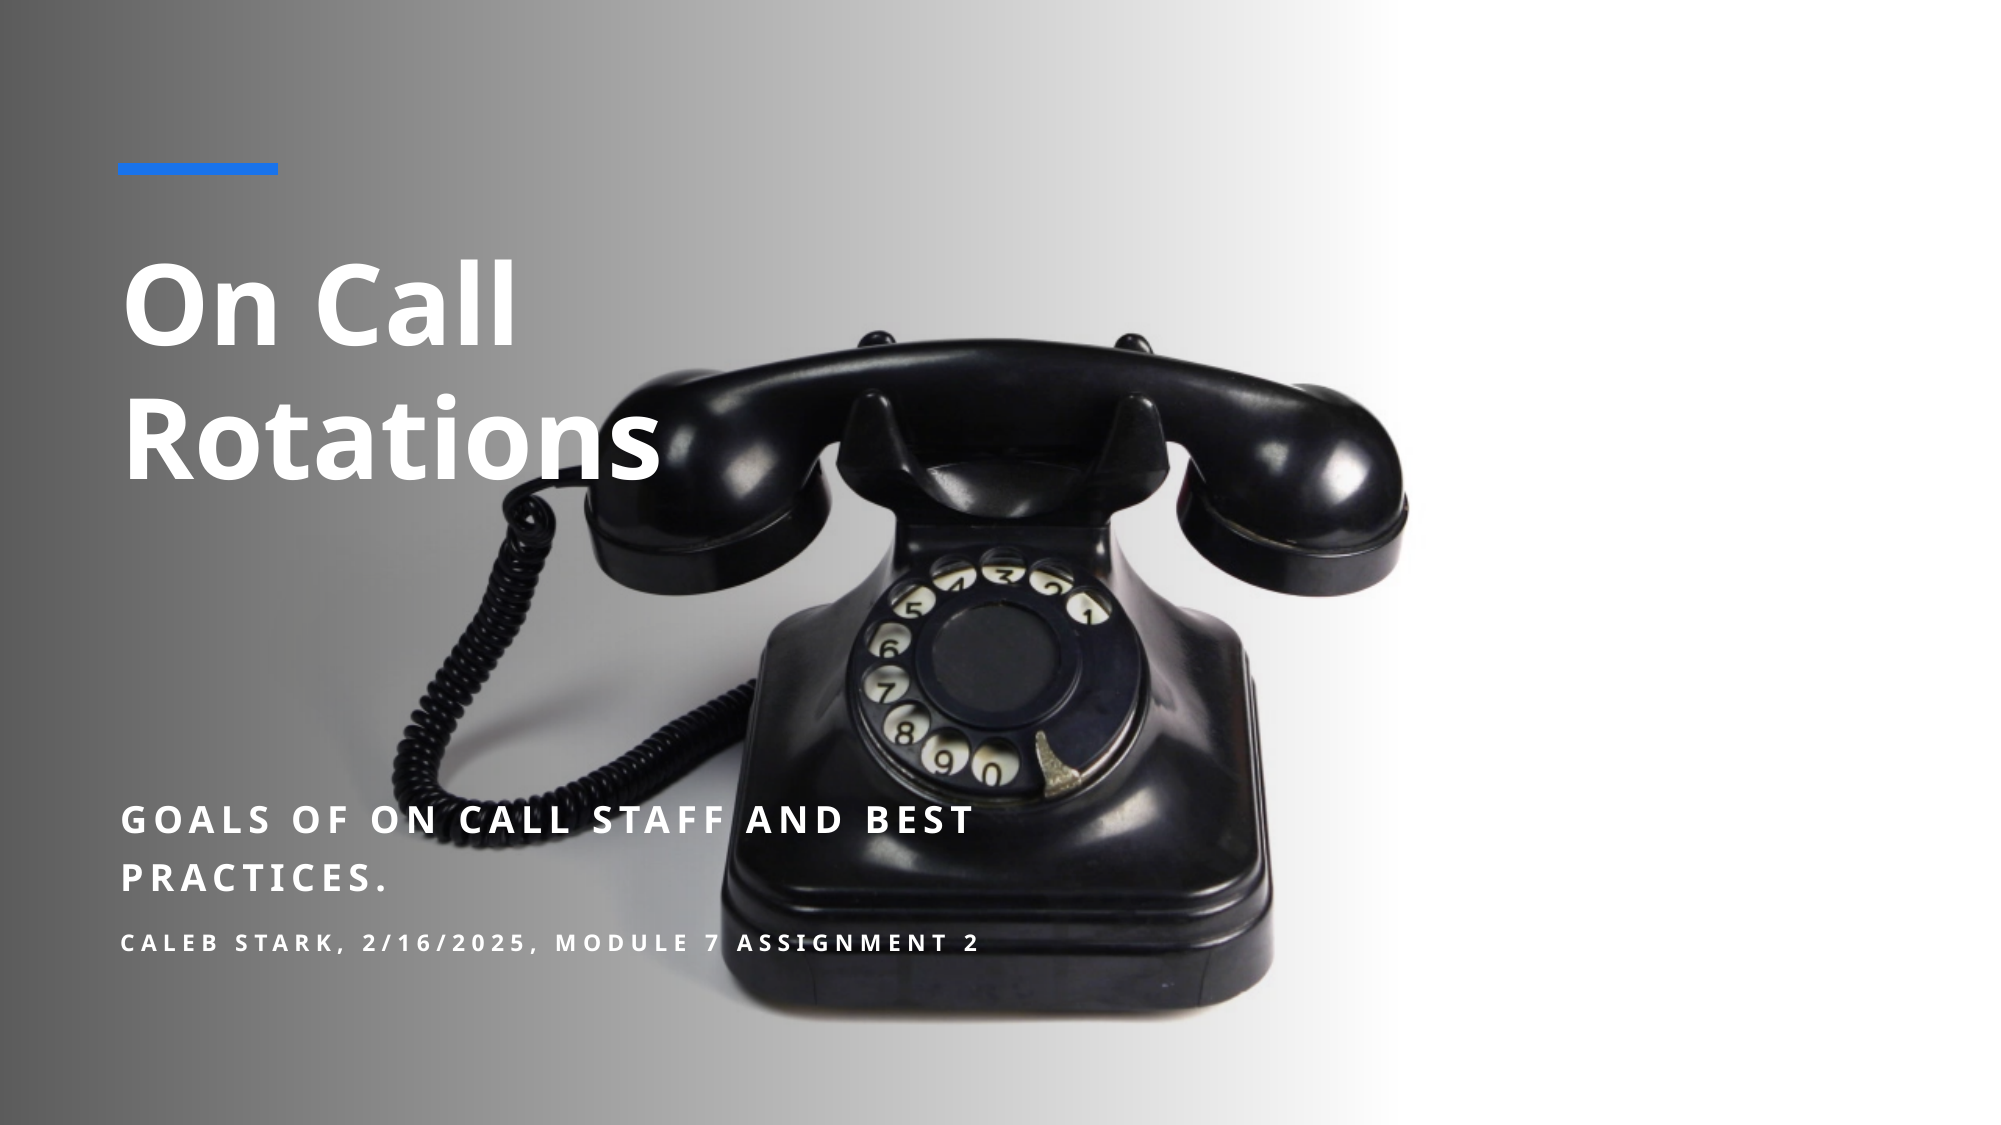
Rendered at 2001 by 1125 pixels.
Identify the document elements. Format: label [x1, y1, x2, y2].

text_box [0, 0, 2000, 1125]
